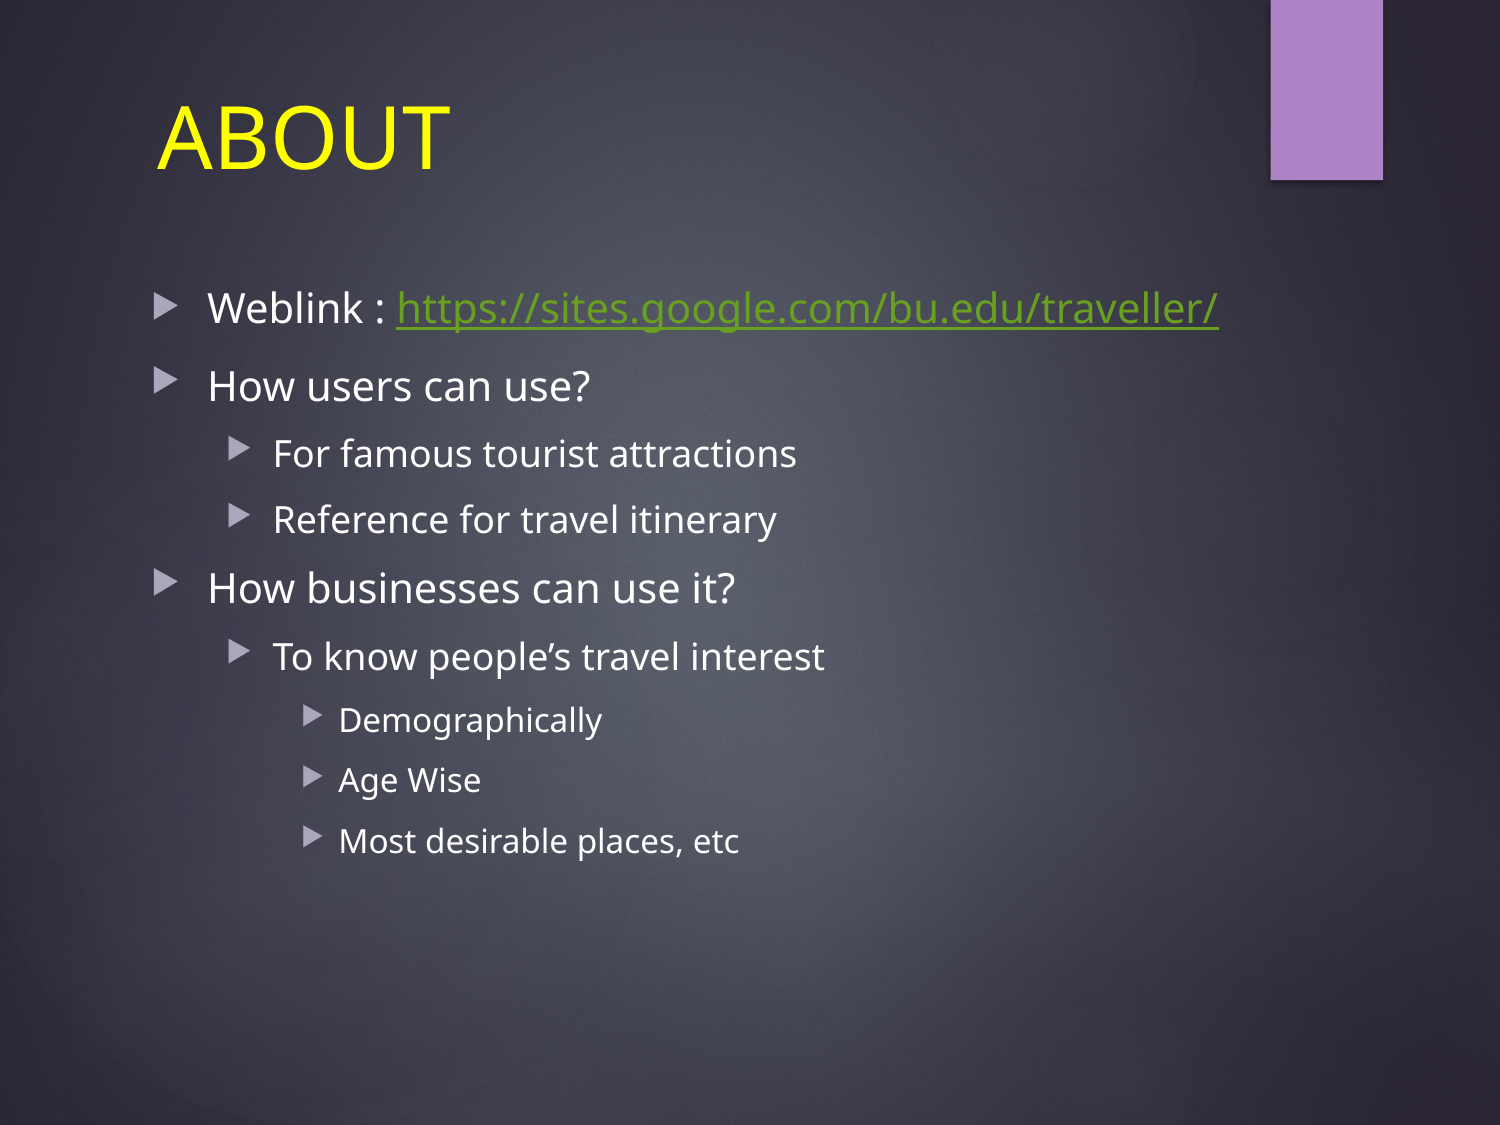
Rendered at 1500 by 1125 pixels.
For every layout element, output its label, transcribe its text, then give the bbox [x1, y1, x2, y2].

title ABOUT [142, 74, 1300, 304]
list Weblink : https://sites.google.com/bu.edu/traveller/ How users can use? For famous tourist attractions Reference for travel itinerary How businesses can use it? To know people’s travel interest Demographically Age Wise Most desirable places, etc [135, 274, 1237, 963]
